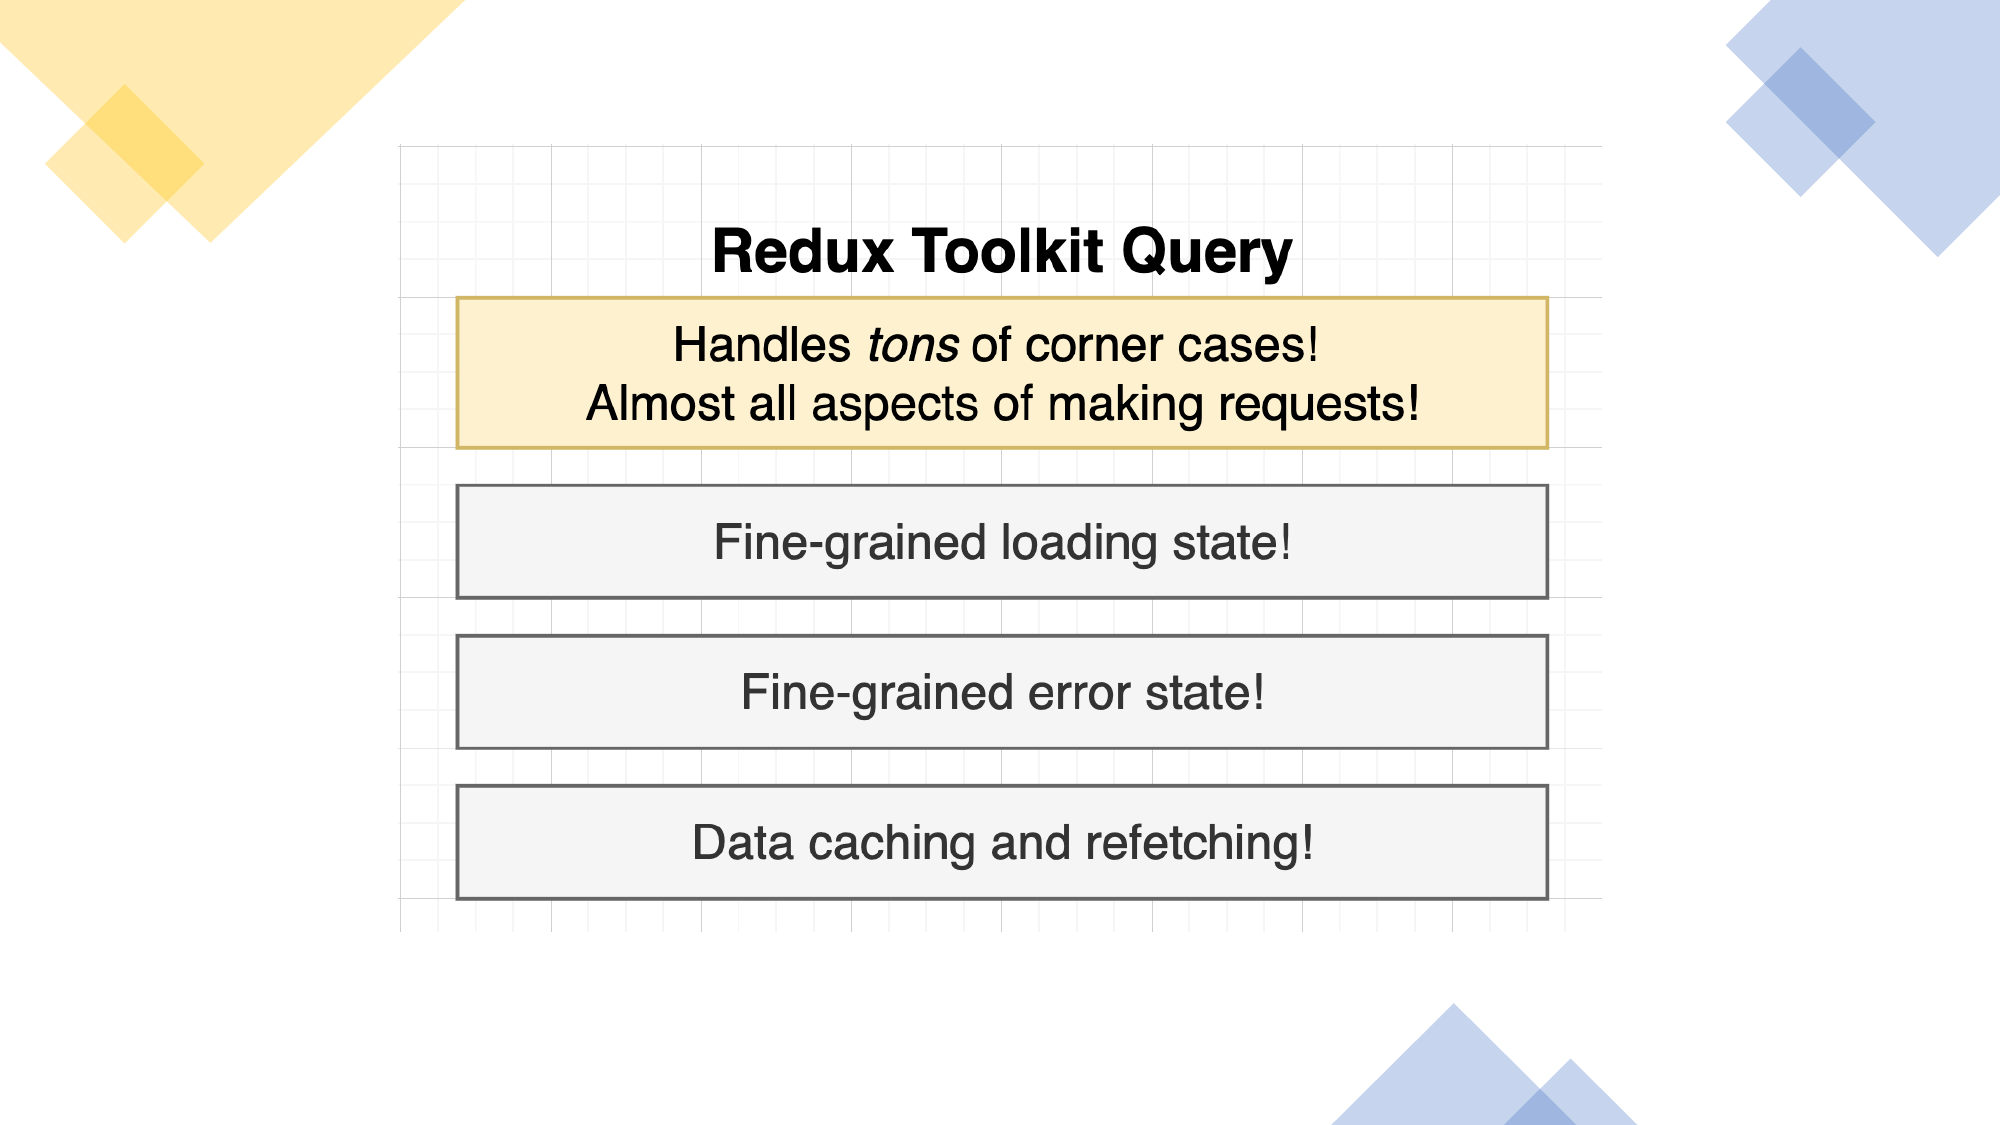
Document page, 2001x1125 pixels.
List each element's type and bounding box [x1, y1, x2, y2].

text_box [1329, 1001, 1540, 1125]
text_box [1502, 1057, 1639, 1125]
text_box [1724, 45, 1877, 199]
text_box [0, 0, 2000, 1125]
text_box [43, 124, 167, 245]
text_box [0, 0, 467, 245]
text_box [1724, 0, 2000, 259]
list [398, 144, 1602, 932]
